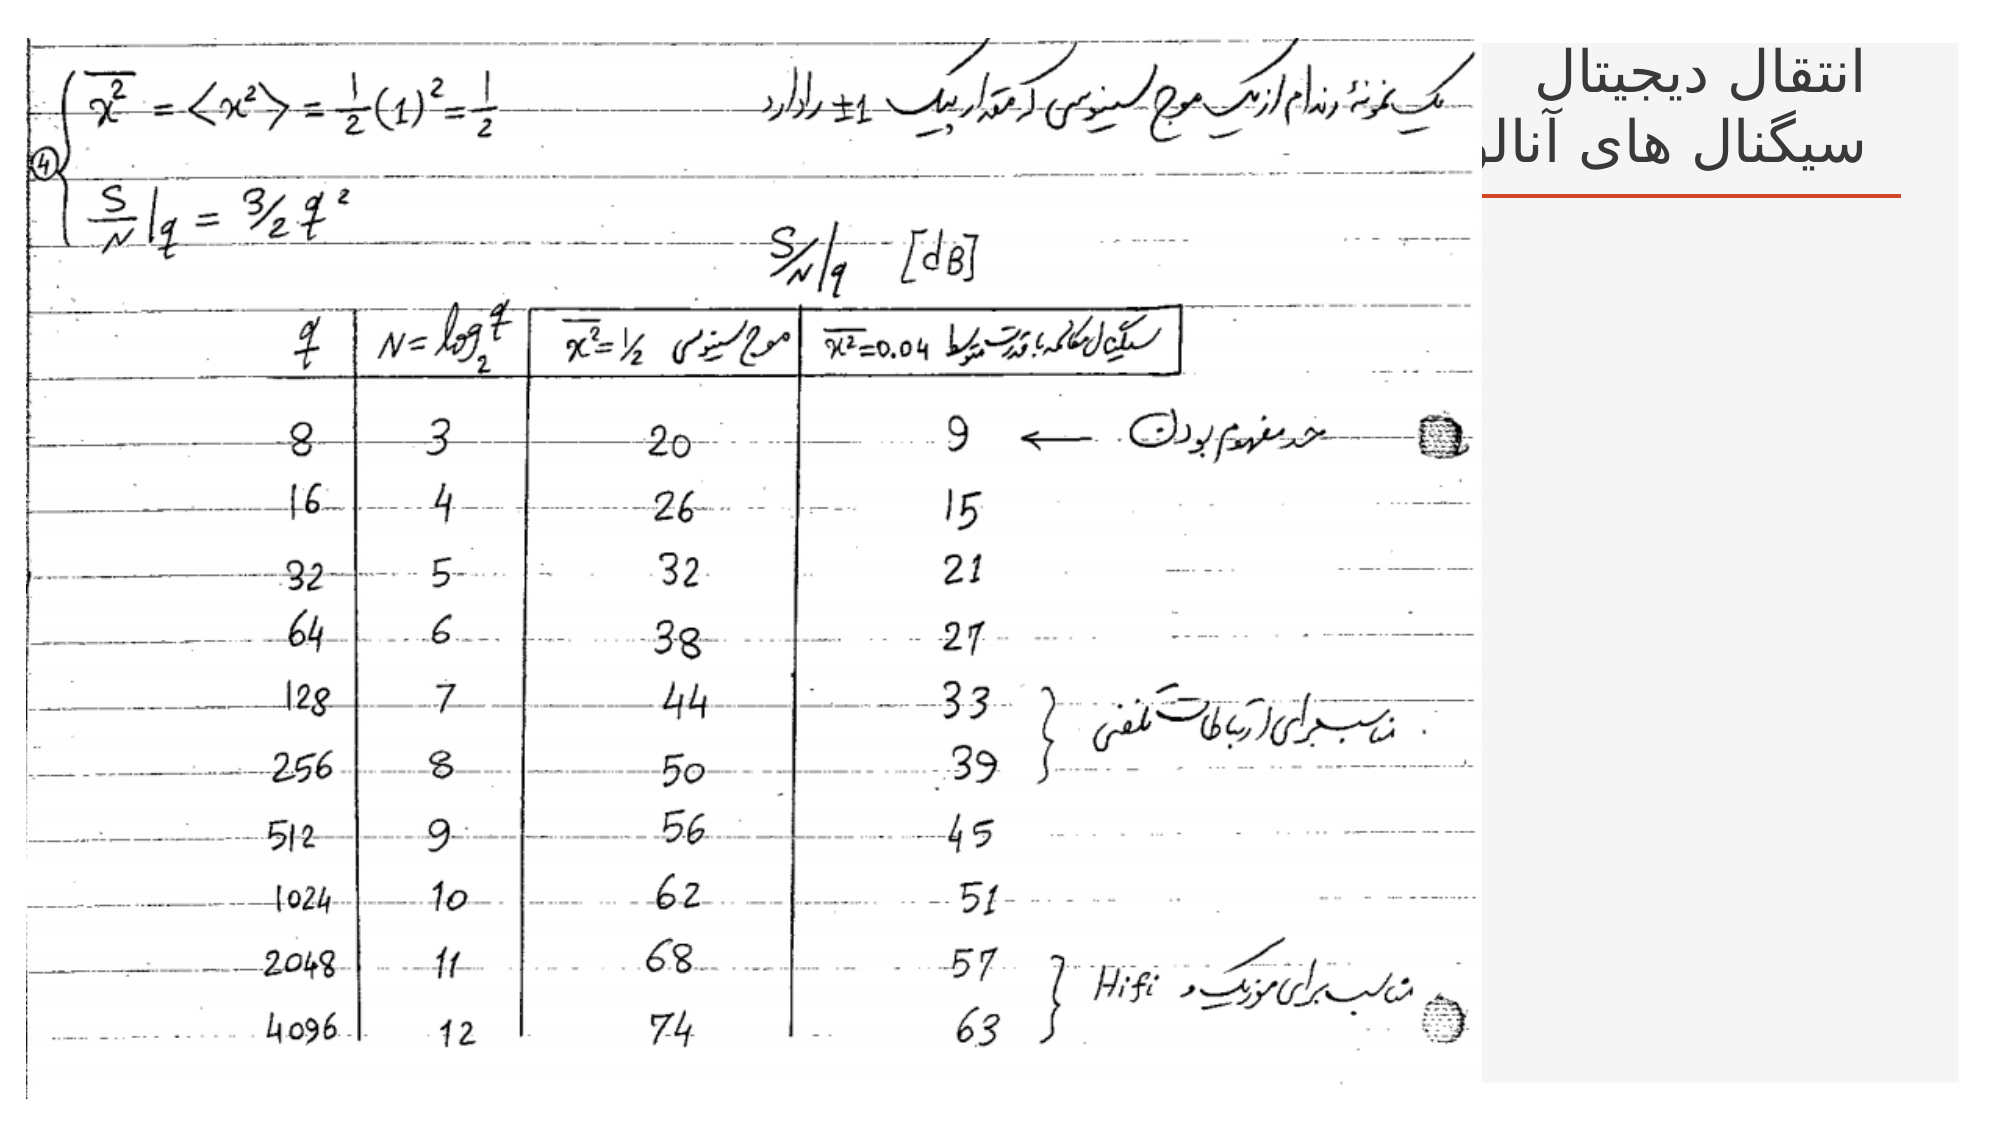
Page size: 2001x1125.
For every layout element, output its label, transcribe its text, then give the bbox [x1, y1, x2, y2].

picture [26, 38, 1482, 1099]
title انتقال دیجیتال سیگنال های آنالوگ [1482, 77, 1883, 182]
